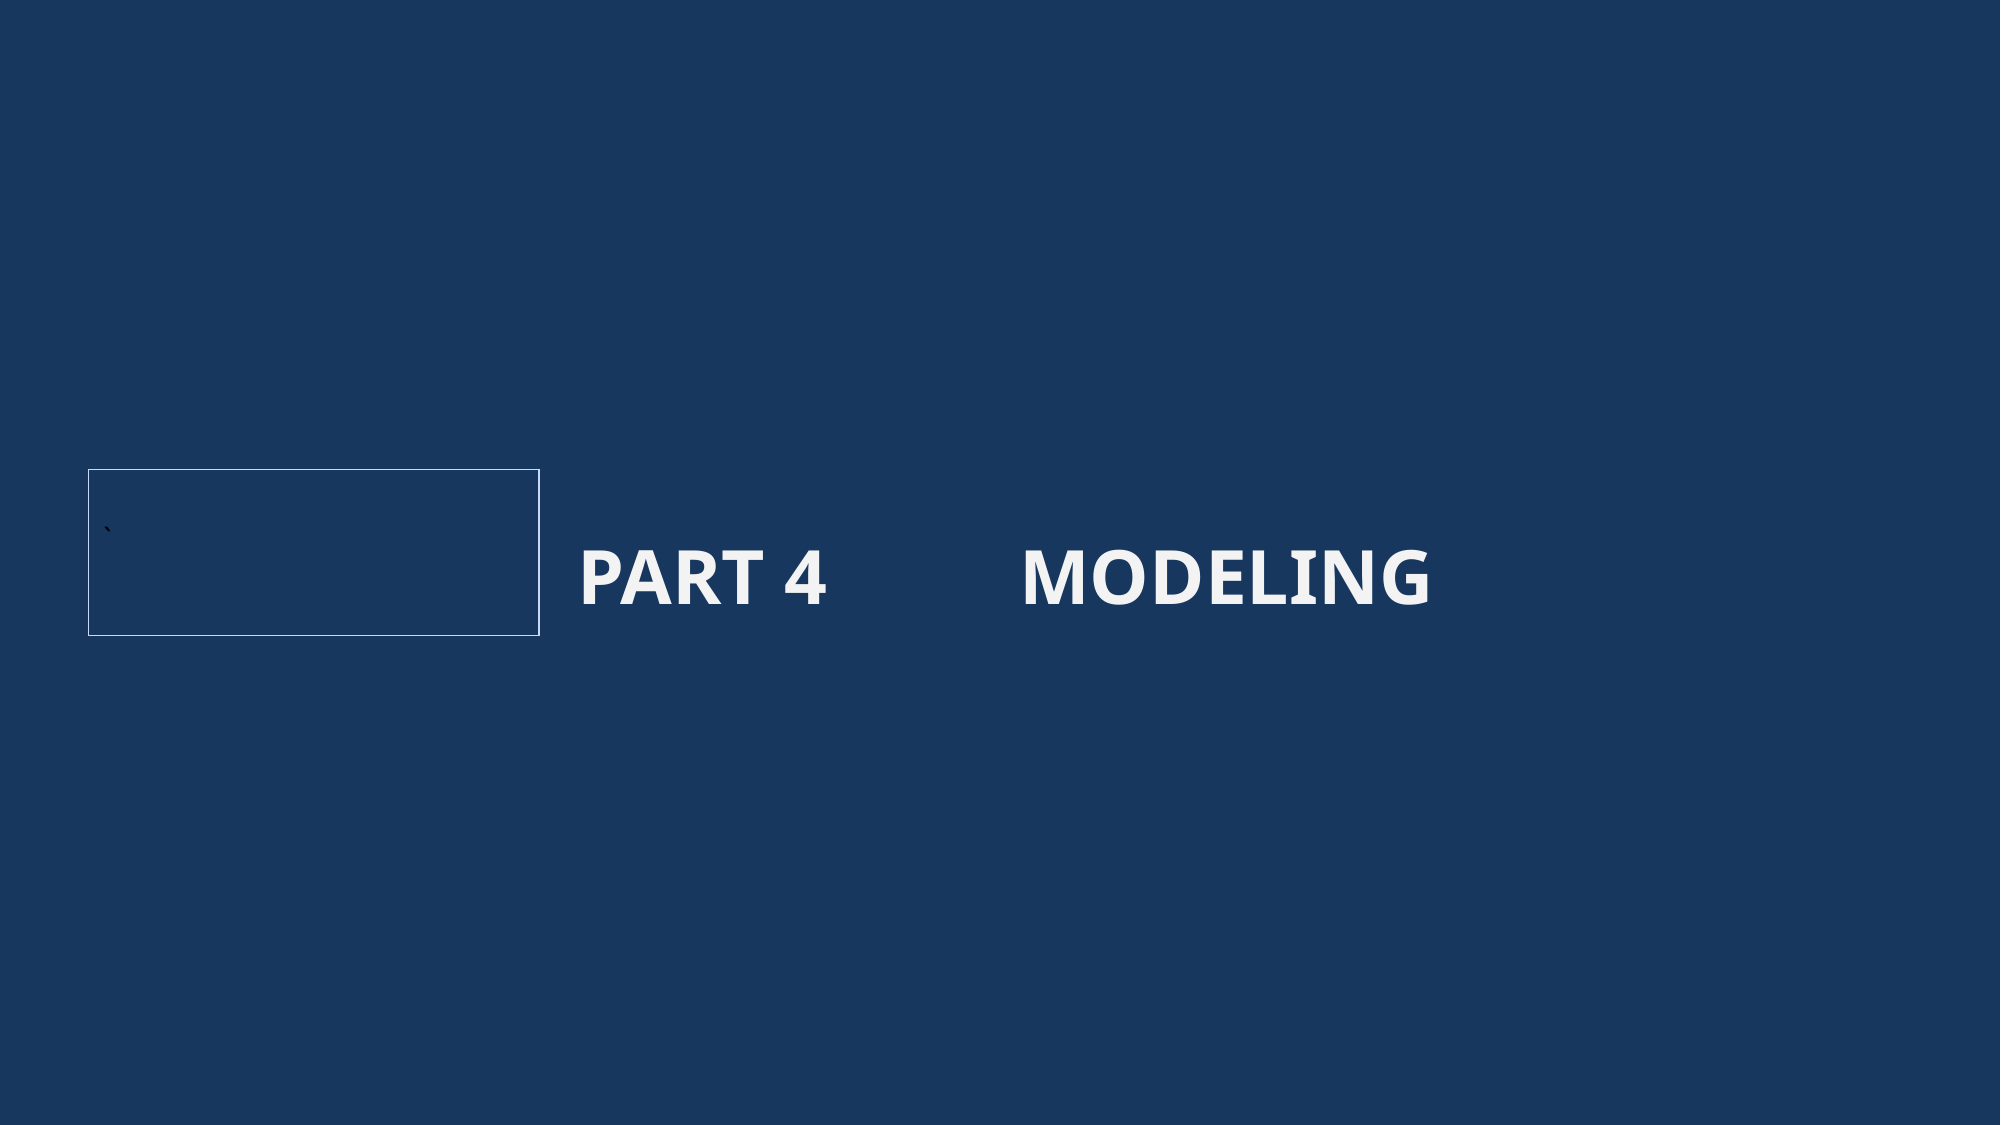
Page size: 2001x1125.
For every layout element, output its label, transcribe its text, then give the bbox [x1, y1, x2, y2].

table_header ` [89, 470, 538, 635]
table_header PART 4 [562, 458, 1004, 647]
table_header MODELING [1004, 458, 1764, 647]
